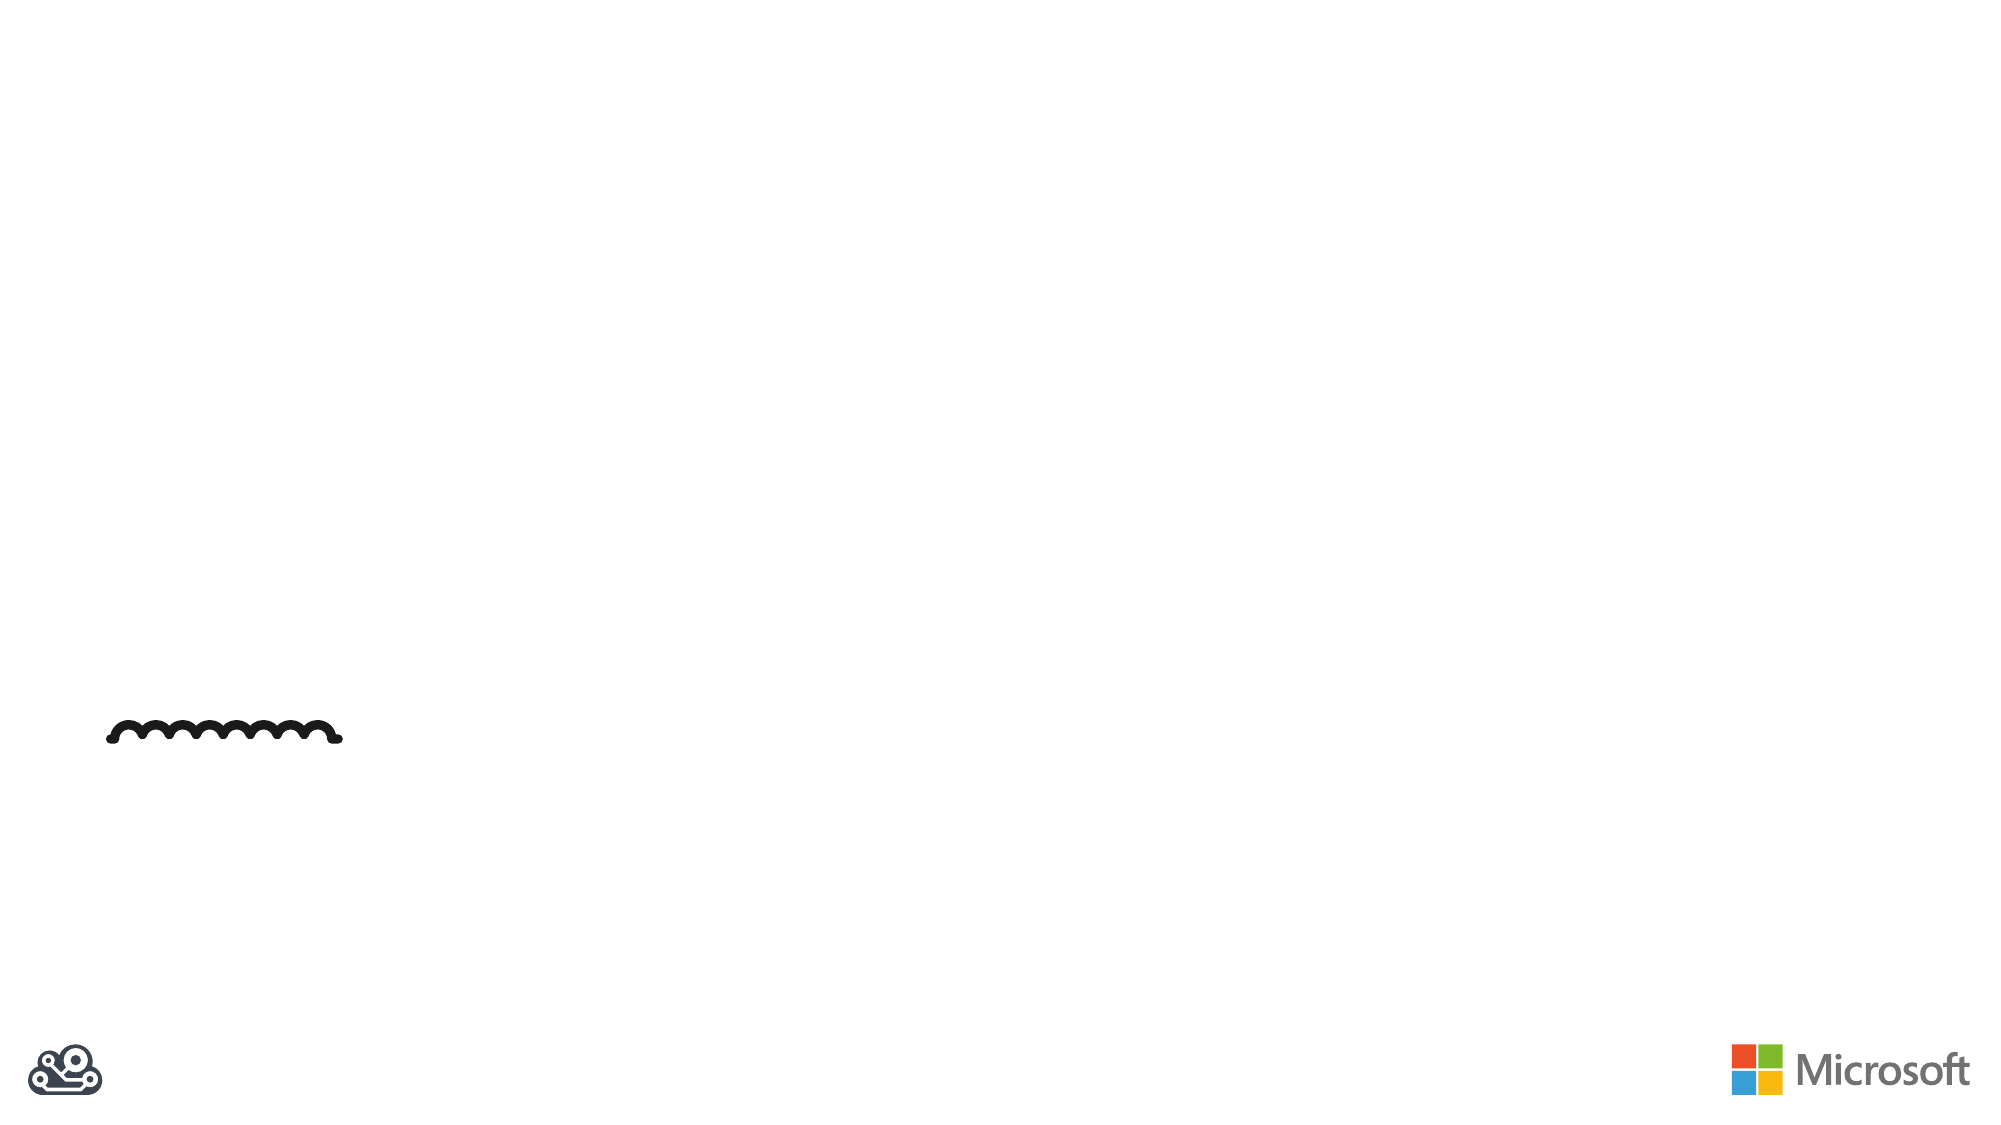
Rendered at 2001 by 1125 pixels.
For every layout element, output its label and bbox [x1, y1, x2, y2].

text_box [110, 724, 339, 740]
